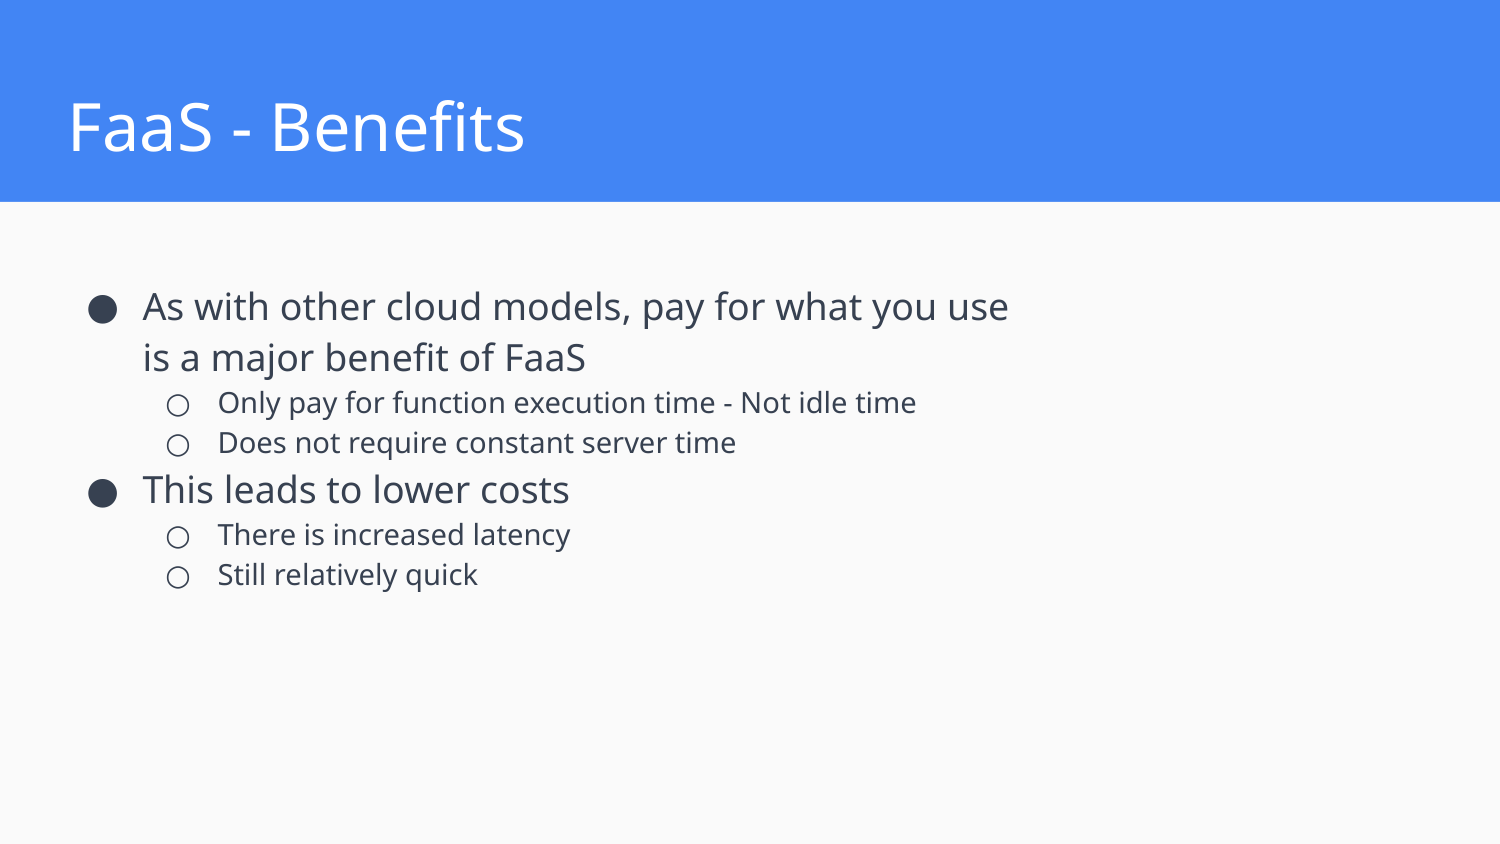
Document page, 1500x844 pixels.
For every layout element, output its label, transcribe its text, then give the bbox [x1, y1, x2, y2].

list As with other cloud models, pay for what you use is a major benefit of FaaS Only pay for function execution time - Not idle time Does not require constant server time This leads to lower costs There is increased latency Still relatively quick [52, 260, 1036, 760]
title FaaS - Benefits [52, 53, 1402, 180]
